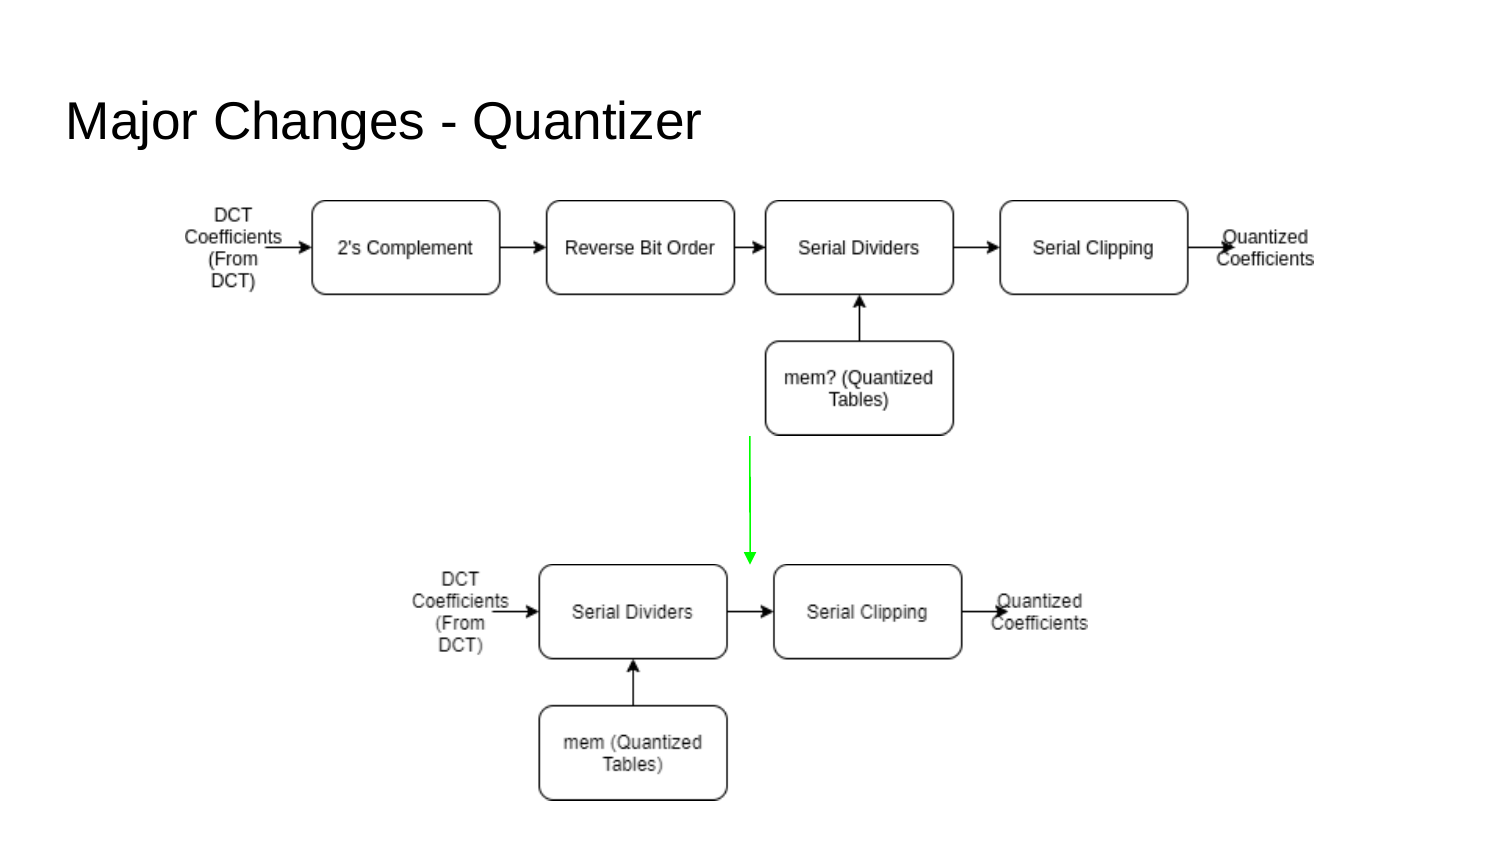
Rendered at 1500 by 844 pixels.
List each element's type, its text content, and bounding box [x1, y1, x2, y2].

text_box Major Changes - Quantizer [51, 71, 1449, 166]
text_box [743, 444, 757, 563]
picture [412, 564, 1088, 801]
picture [185, 199, 1315, 437]
